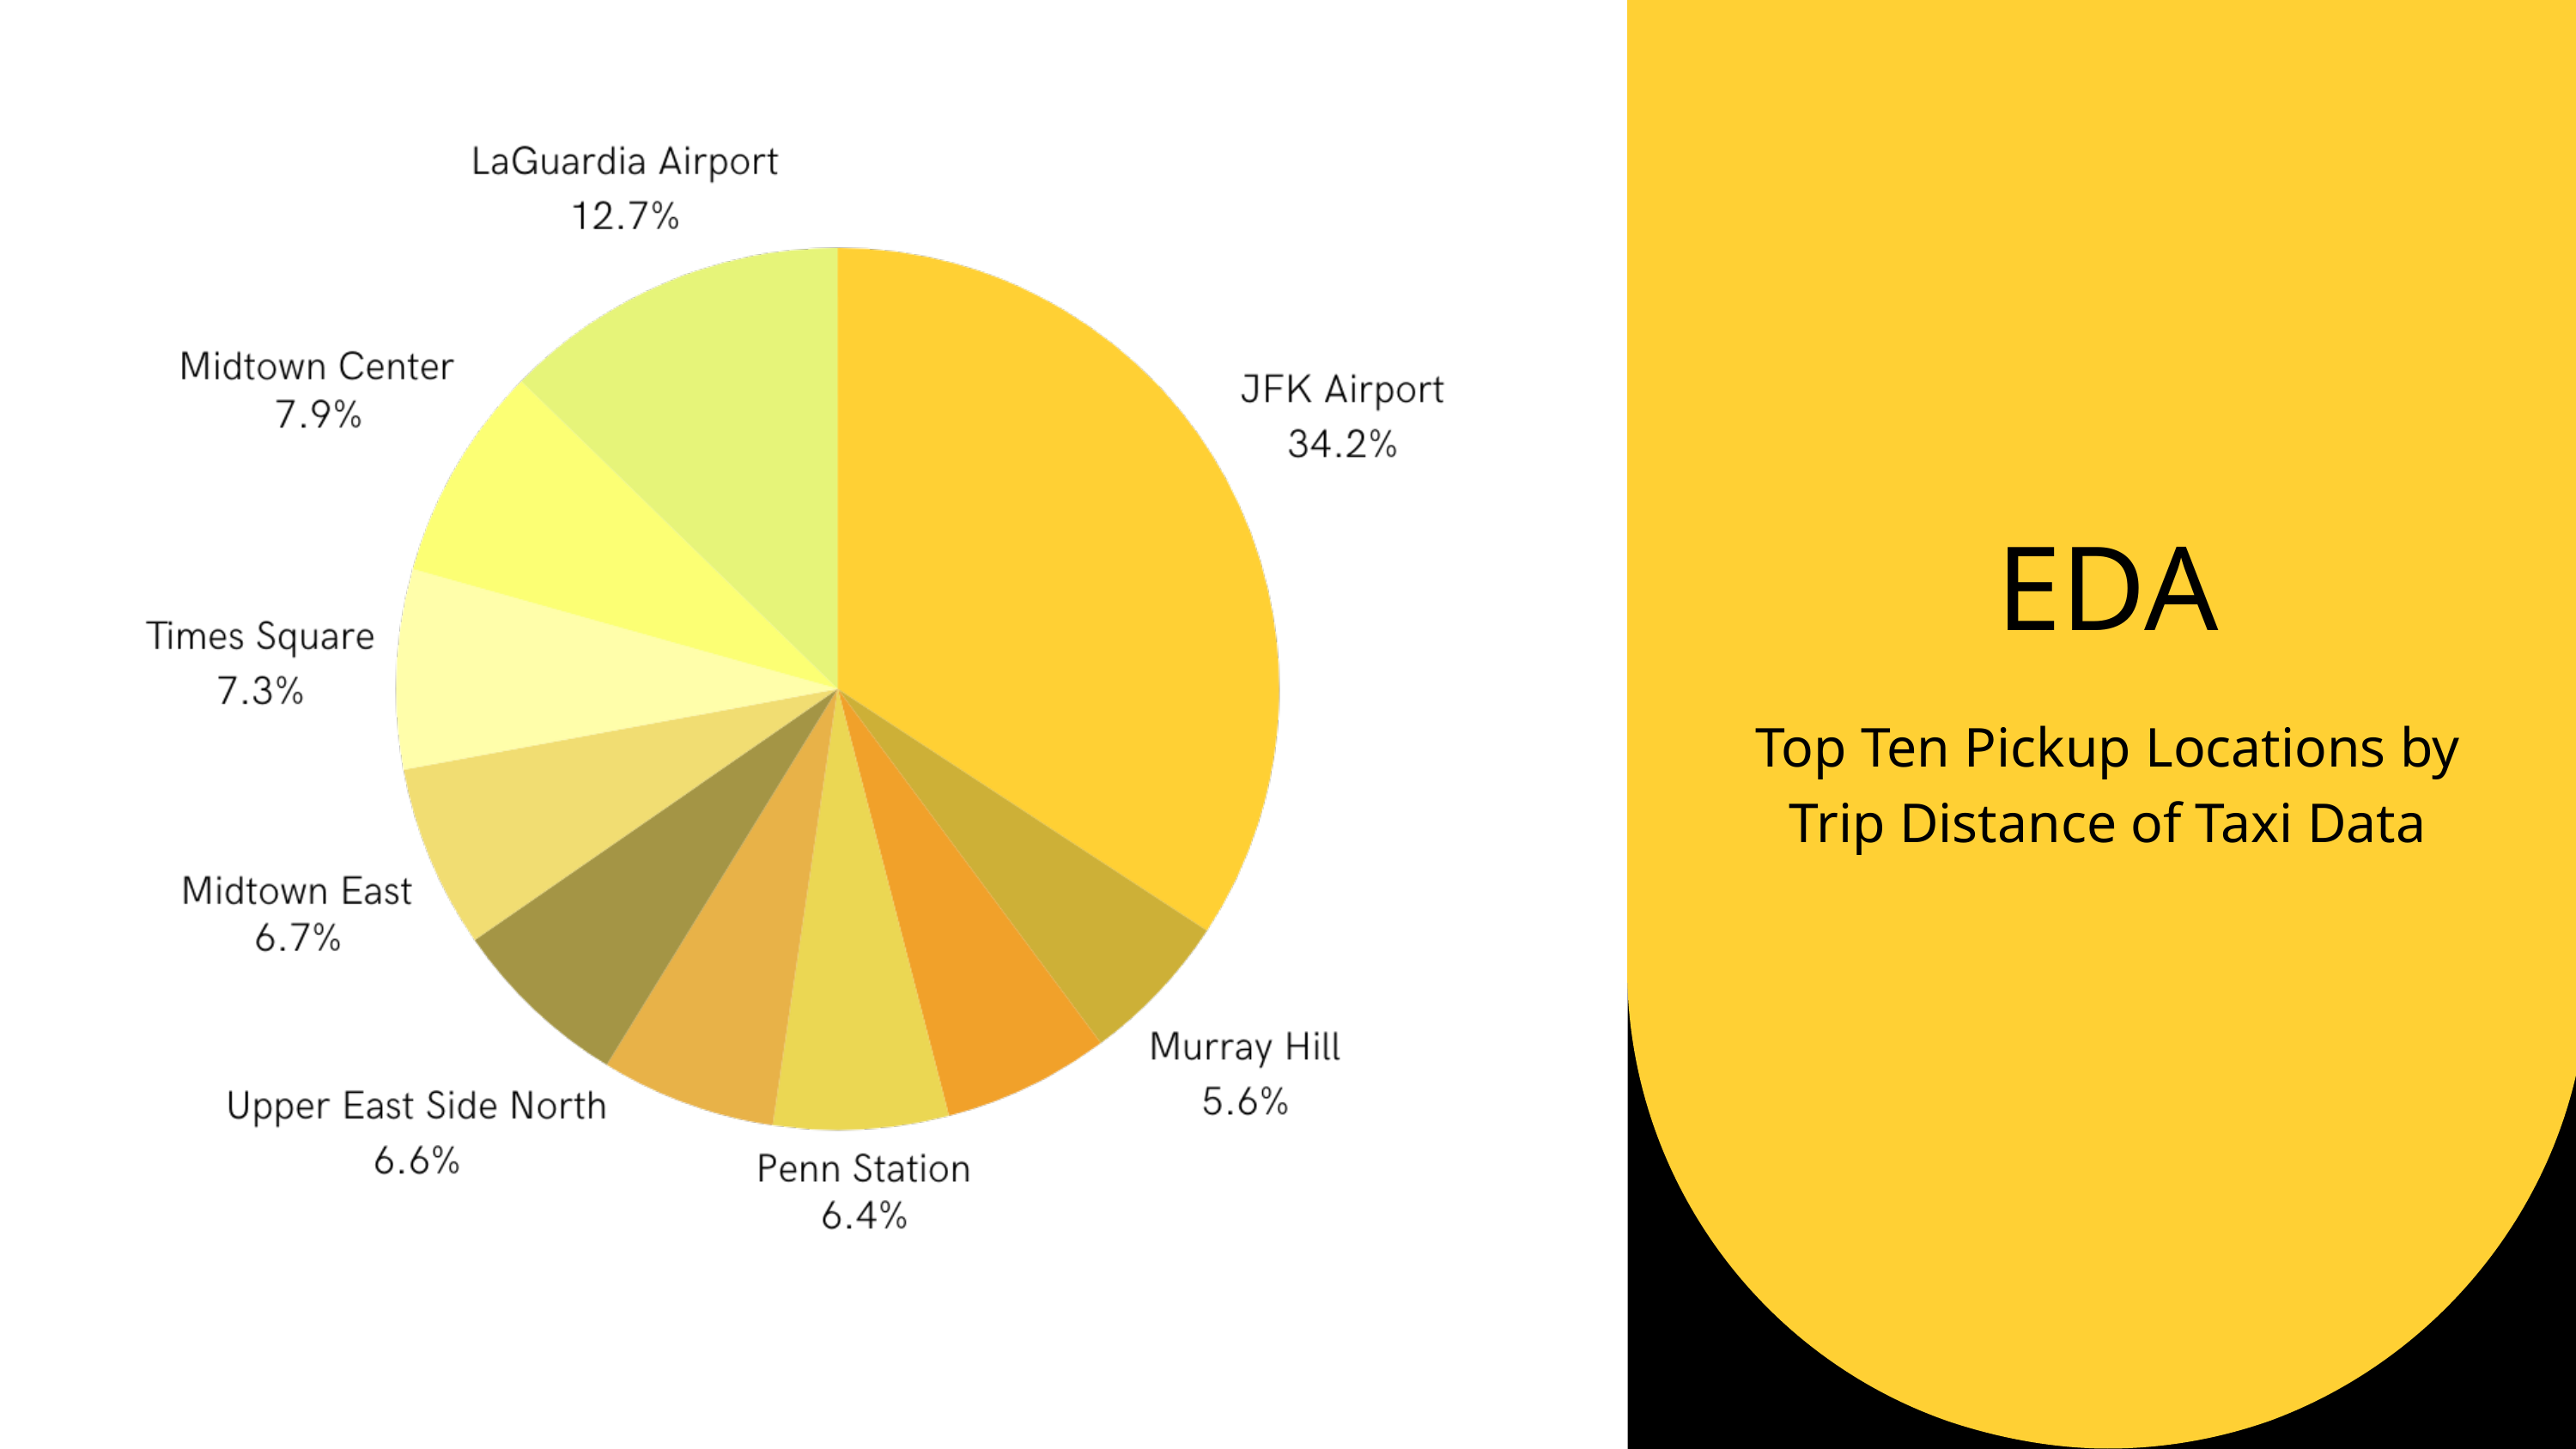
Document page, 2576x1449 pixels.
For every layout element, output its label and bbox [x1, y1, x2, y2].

text_box [1702, 524, 2513, 850]
text_box [1626, 0, 2576, 1449]
picture [14, 14, 1577, 1359]
